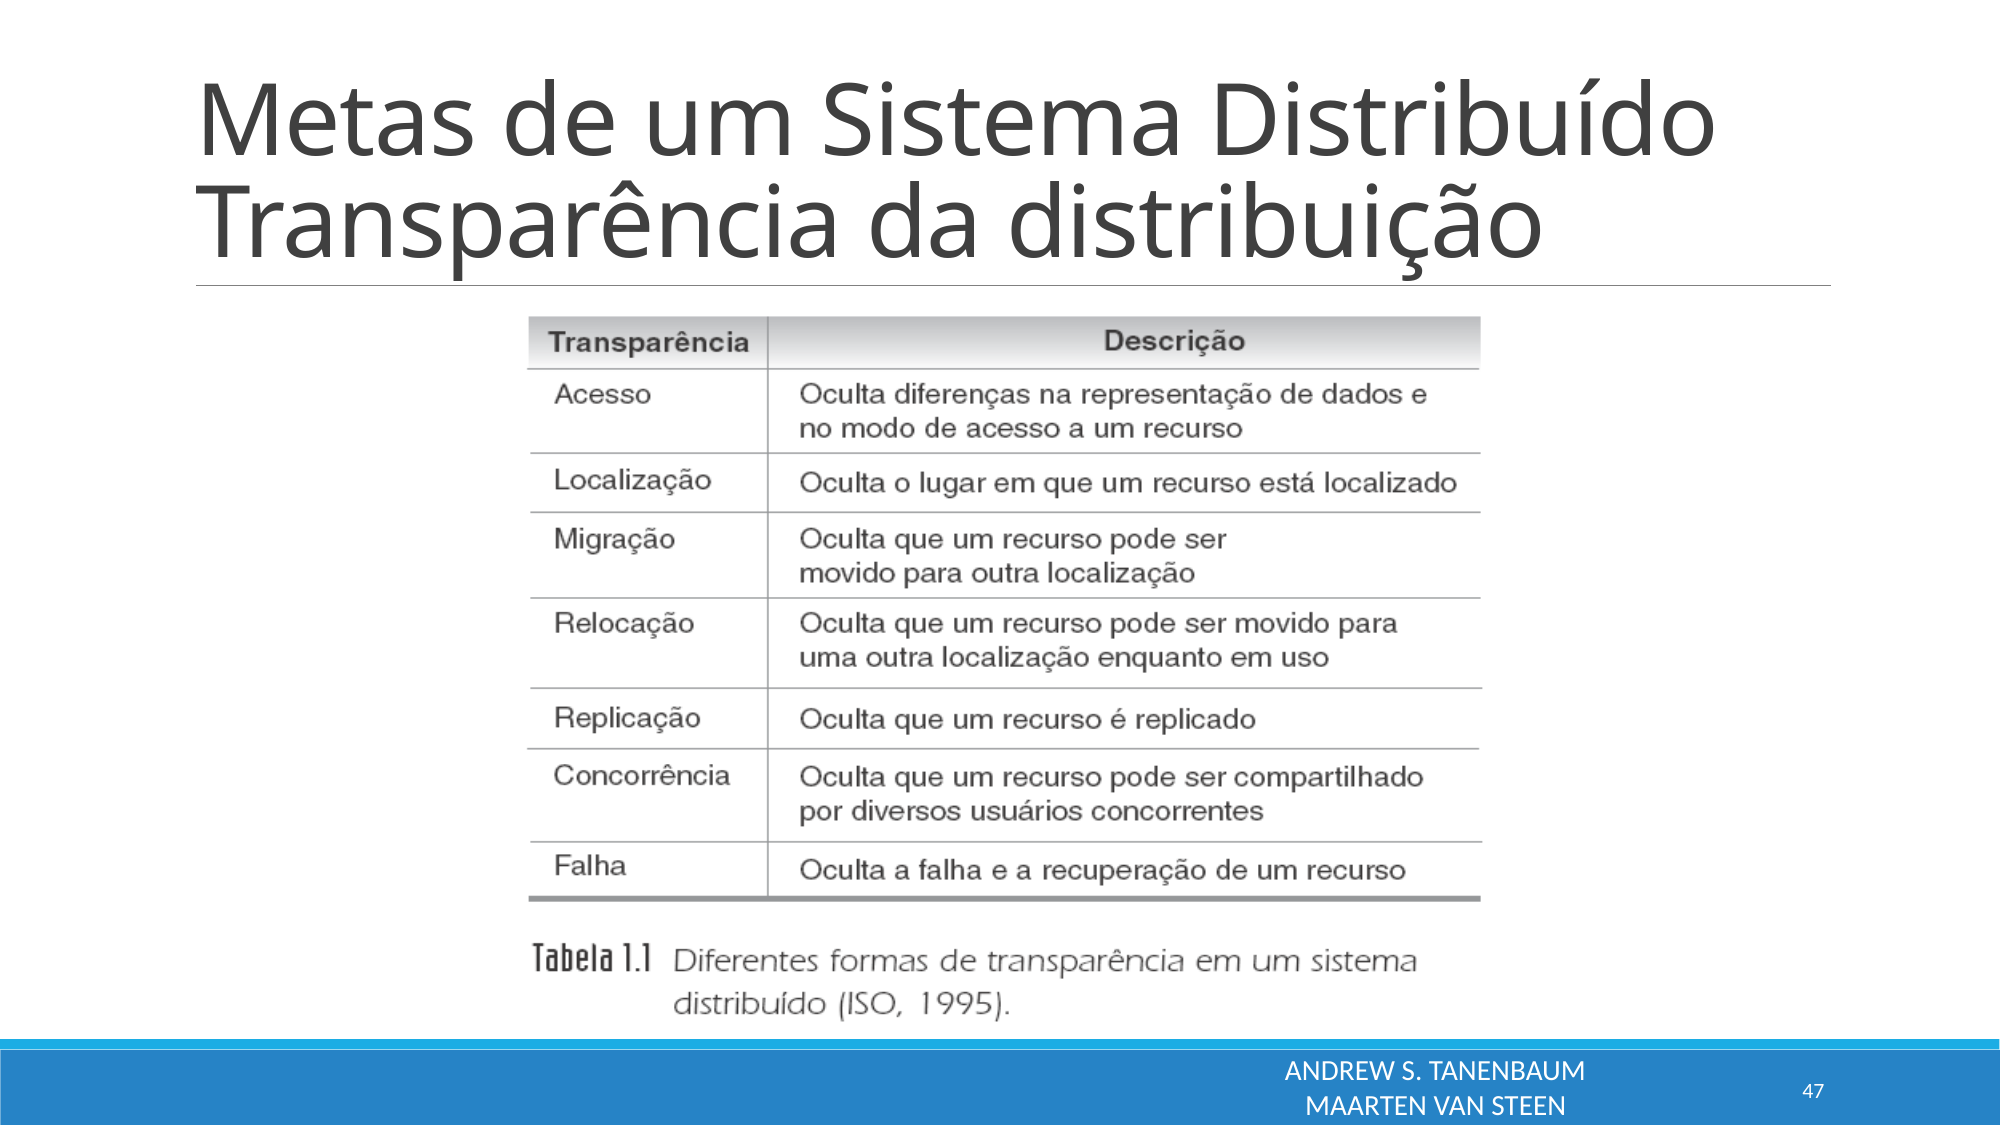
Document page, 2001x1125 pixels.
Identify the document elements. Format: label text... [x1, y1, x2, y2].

picture [505, 293, 1505, 1036]
text_box ANDREW S. TANENBAUM MAARTEN VAN STEEN [1270, 1043, 1602, 1125]
title Metas de um Sistema Distribuído Transparência da distribuição [180, 47, 1830, 285]
slide_number 47 [1624, 1059, 1840, 1120]
